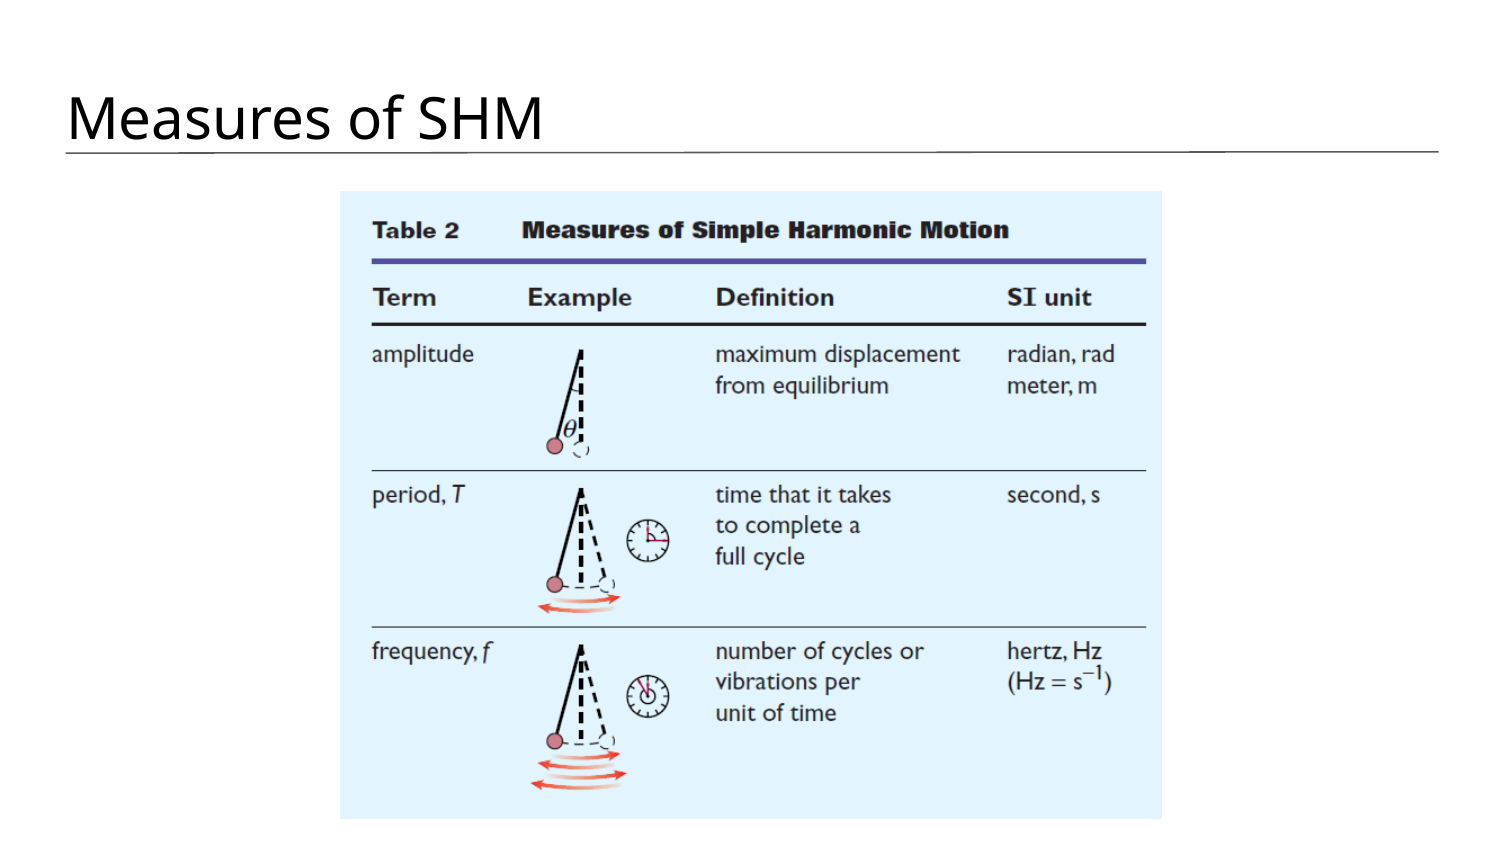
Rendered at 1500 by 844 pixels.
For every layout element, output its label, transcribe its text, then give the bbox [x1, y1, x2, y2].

title Measures of SHM [51, 66, 1439, 238]
picture [338, 191, 1162, 819]
